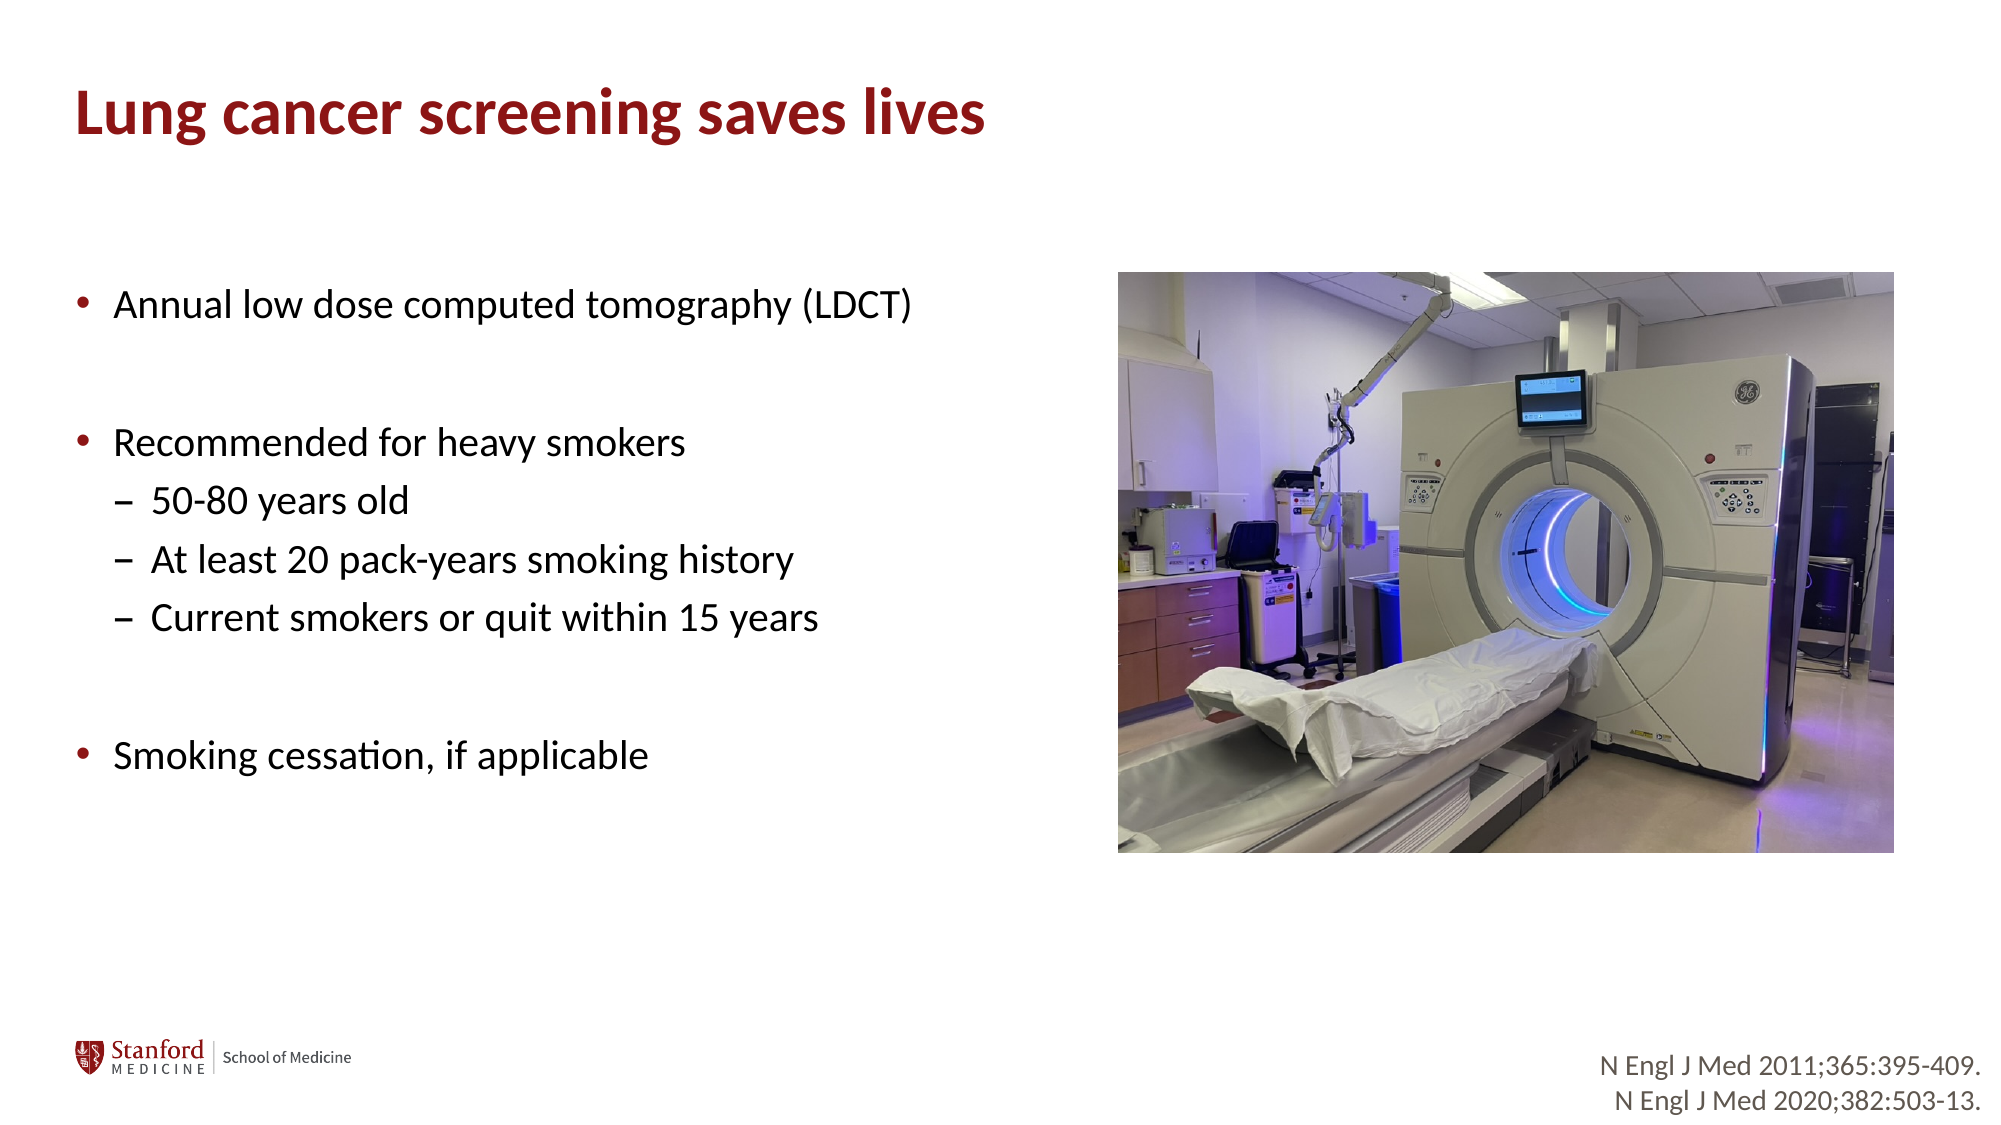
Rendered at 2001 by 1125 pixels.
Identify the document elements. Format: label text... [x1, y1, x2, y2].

text_box N Engl J Med 2011;365:395-409. N Engl J Med 2020;382:503-13. [1584, 1039, 1998, 1124]
picture [1118, 272, 1894, 853]
title Lung cancer screening saves lives [75, 67, 2000, 235]
list Annual low dose computed tomography (LDCT) Recommended for heavy smokers 50-80 years old At least 20 pack-years smoking history Current smokers or quit within 15 years Smoking cessation, if applicable [75, 276, 1032, 1040]
picture [75, 1040, 351, 1075]
